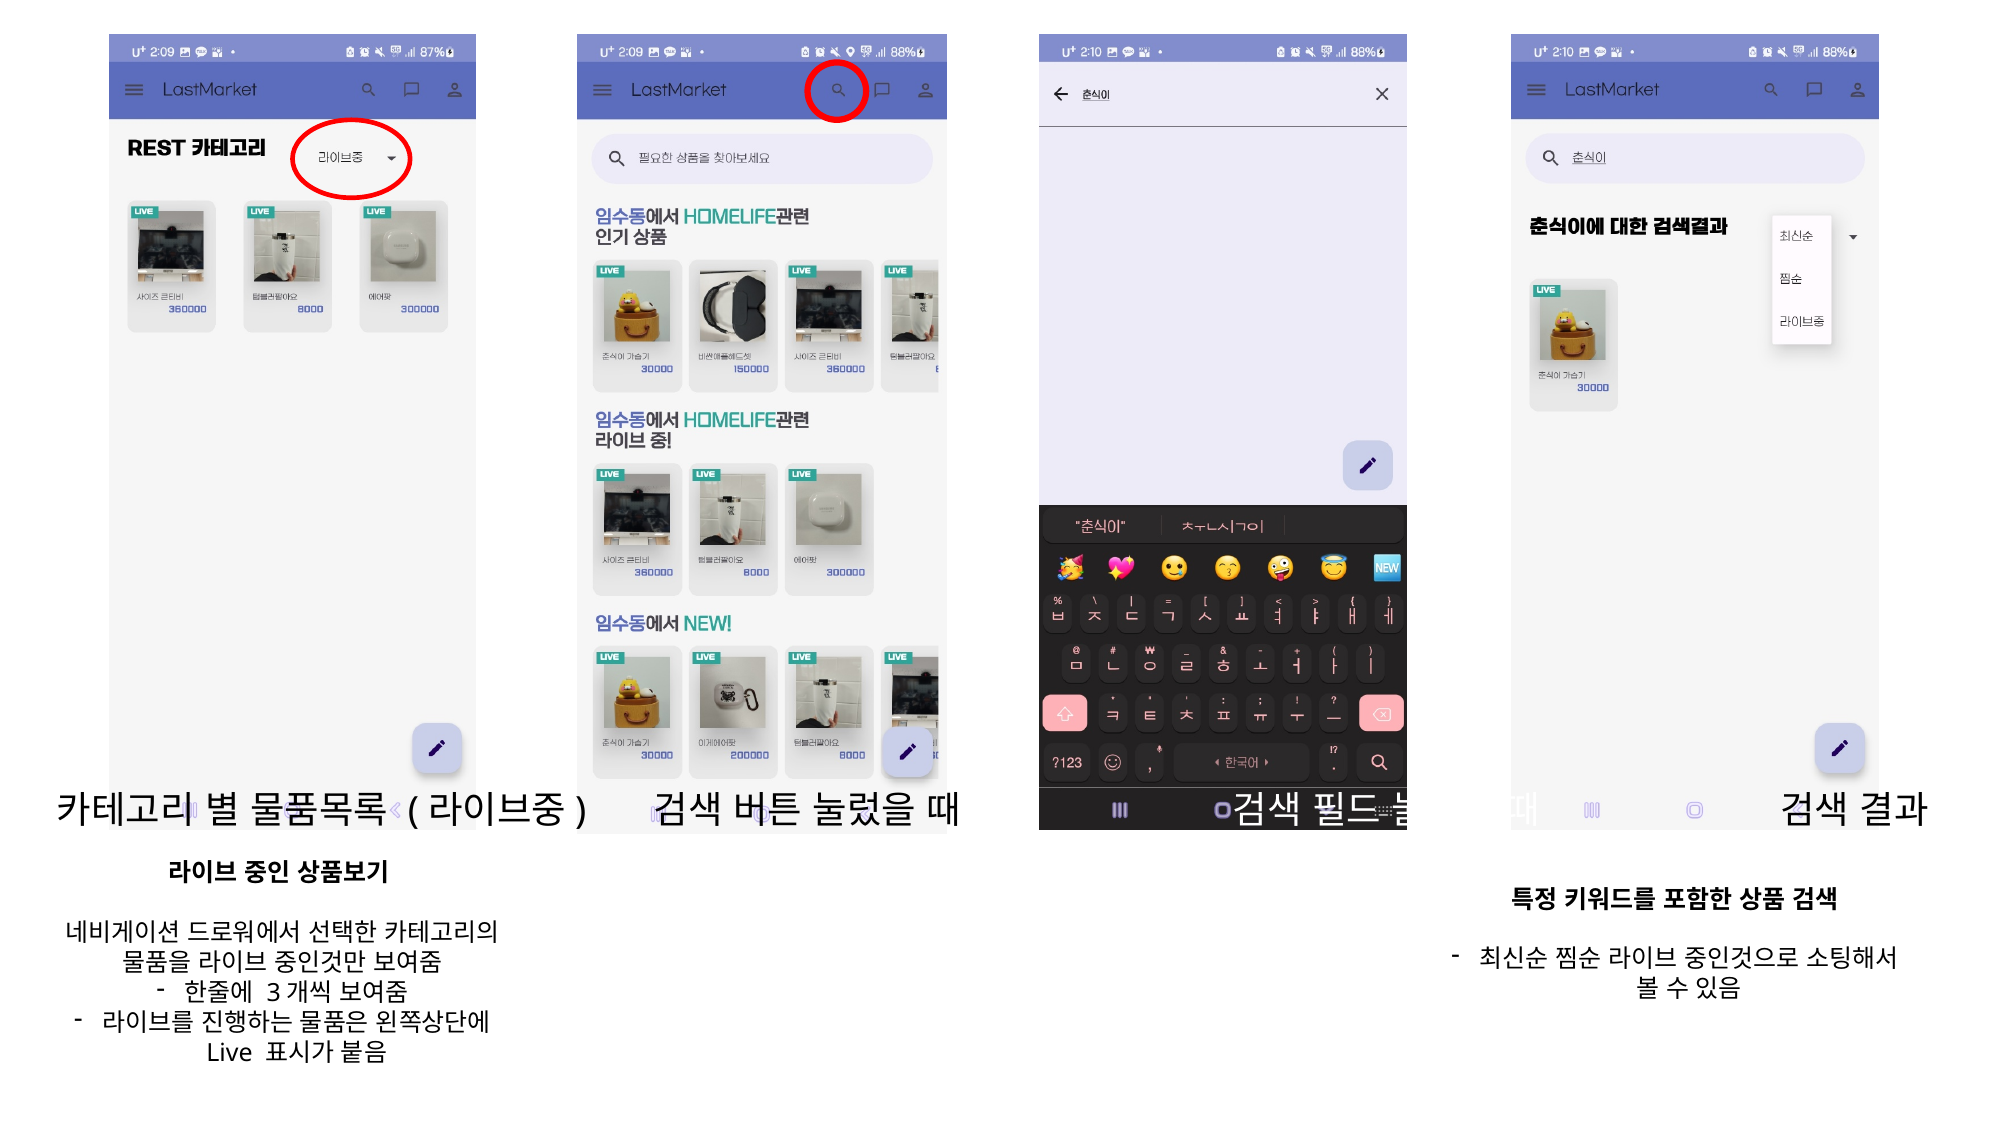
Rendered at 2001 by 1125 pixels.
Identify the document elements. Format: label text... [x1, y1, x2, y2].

picture [109, 34, 476, 830]
text_box 특정 키워드를 포함한 상품 검색 최신순 찜순 라이브 중인것으로 소팅해서 볼 수 있음 [1434, 875, 1916, 1011]
picture [1511, 34, 1879, 830]
picture [577, 34, 947, 834]
text_box 카테고리 별 물품목록 (라이브중) 검색 버튼 눌렀을 때 검색 필드 눌렀을 때 검색 결과 [42, 778, 1959, 839]
picture [1039, 34, 1407, 830]
text_box 라이브 중인 상품보기 네비게이션 드로워에서 선택한 카테고리의 물품을 라이브 중인것만 보여줌 한줄에 3개씩 보여줌 라이브를 진행하는 물품은 왼쪽상단에 Live 표시가 붙음 [42, 849, 524, 1074]
